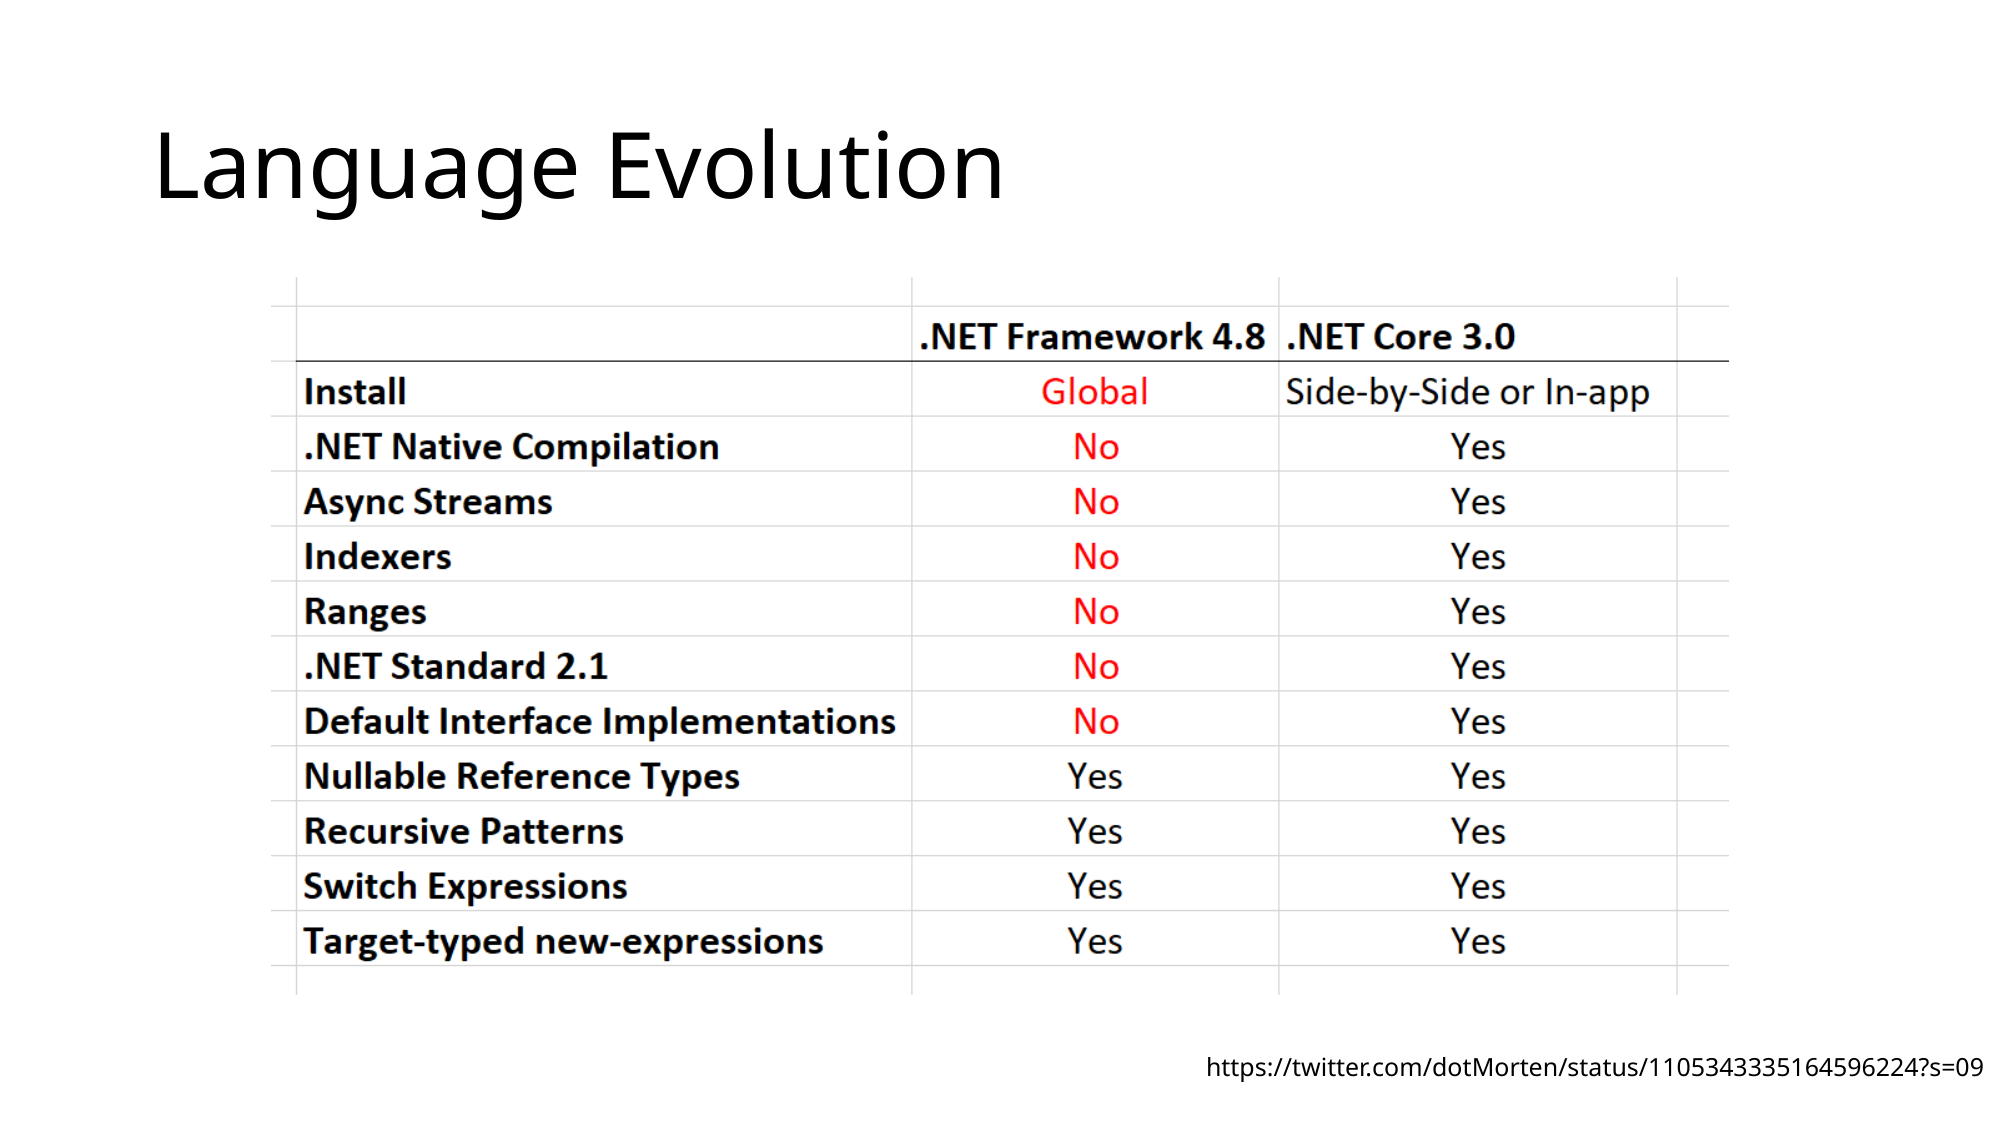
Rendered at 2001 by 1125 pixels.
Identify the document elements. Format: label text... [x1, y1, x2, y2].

text_box https://twitter.com/dotMorten/status/1105343335164596224?s=09 [0, 1029, 2000, 1104]
picture [271, 277, 1729, 995]
title Language Evolution [137, 59, 1863, 278]
